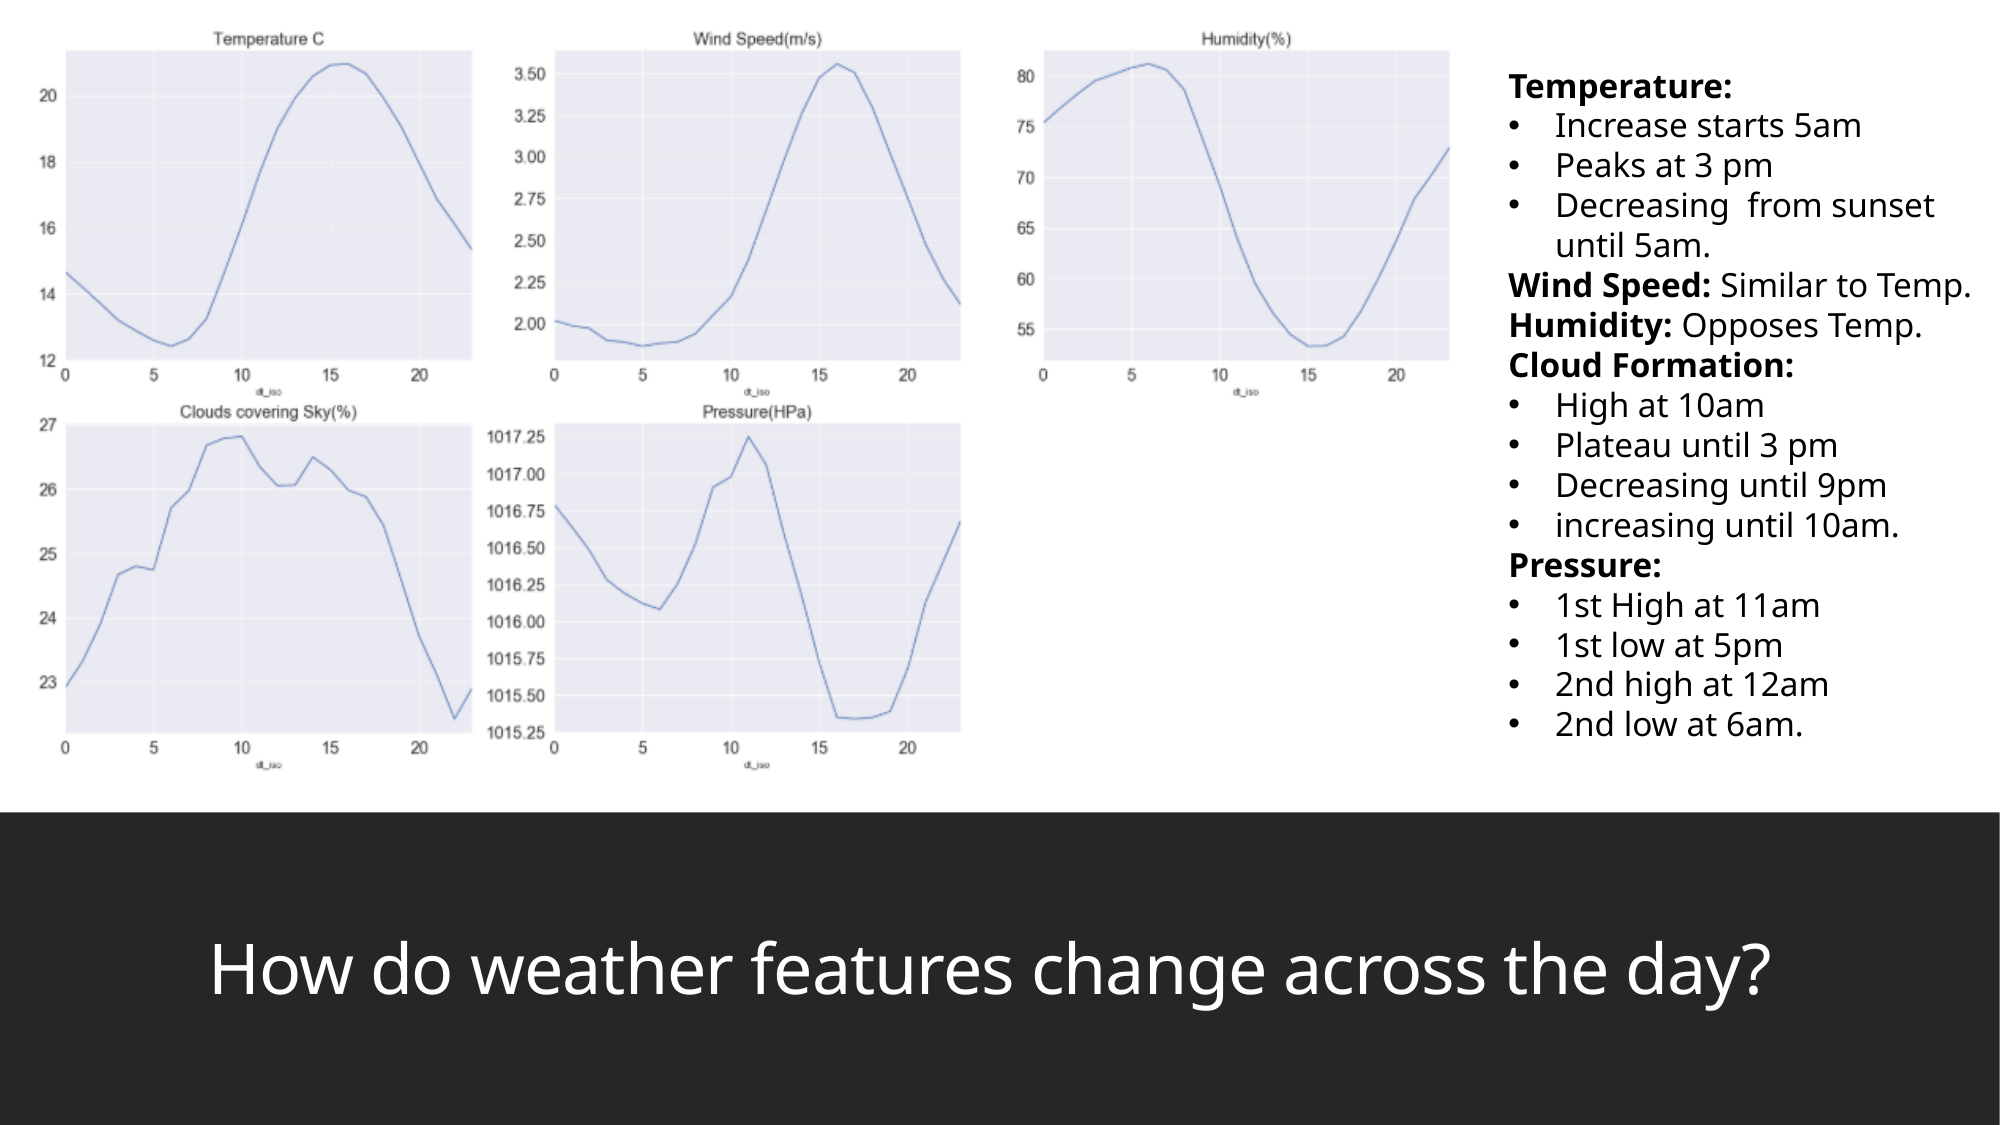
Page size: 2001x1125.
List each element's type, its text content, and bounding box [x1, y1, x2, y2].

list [2, 22, 1495, 802]
title How do weather features change across the day? [174, 925, 1825, 1103]
text_box [0, 0, 2000, 811]
text_box Temperature: Increase starts 5am Peaks at 3 pm Decreasing from sunset until 5am. Wind Speed: Similar to Temp. Humidity: Opposes Temp. Cloud Formation: High at 10am Plateau until 3 pm Decreasing until 9pm increasing until 10am. Pressure: 1st High at 11am 1st low at 5pm 2nd high at 12am 2nd low at 6am. [1503, 57, 1988, 751]
text_box [0, 811, 2000, 1125]
